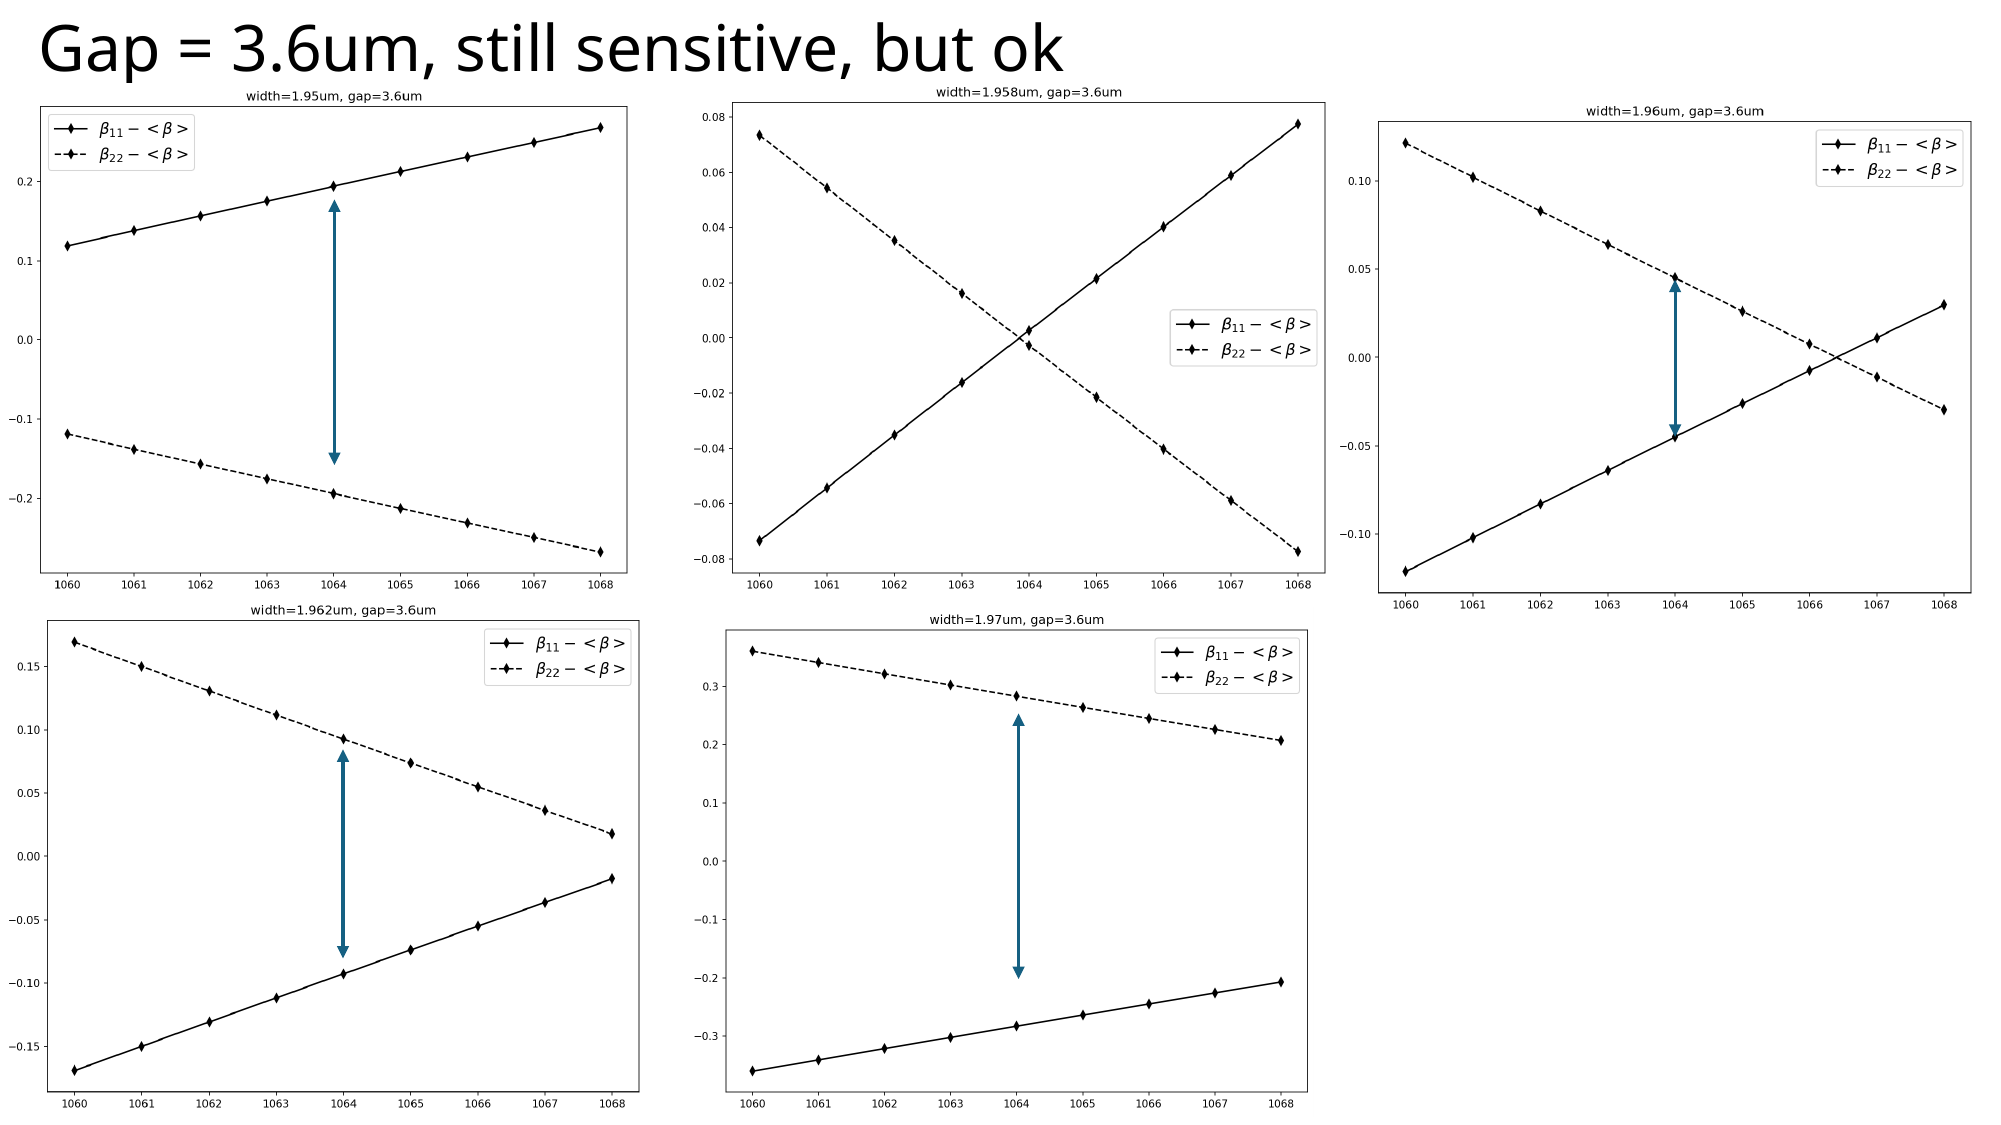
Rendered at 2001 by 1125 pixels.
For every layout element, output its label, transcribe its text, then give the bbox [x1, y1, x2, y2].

picture [686, 607, 1314, 1118]
picture [685, 78, 1978, 619]
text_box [333, 198, 343, 466]
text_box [1674, 279, 1684, 438]
picture [0, 83, 647, 1118]
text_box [1018, 712, 1027, 980]
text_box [342, 748, 355, 959]
title Gap = 3.6um, still sensitive, but ok [23, 8, 1575, 93]
